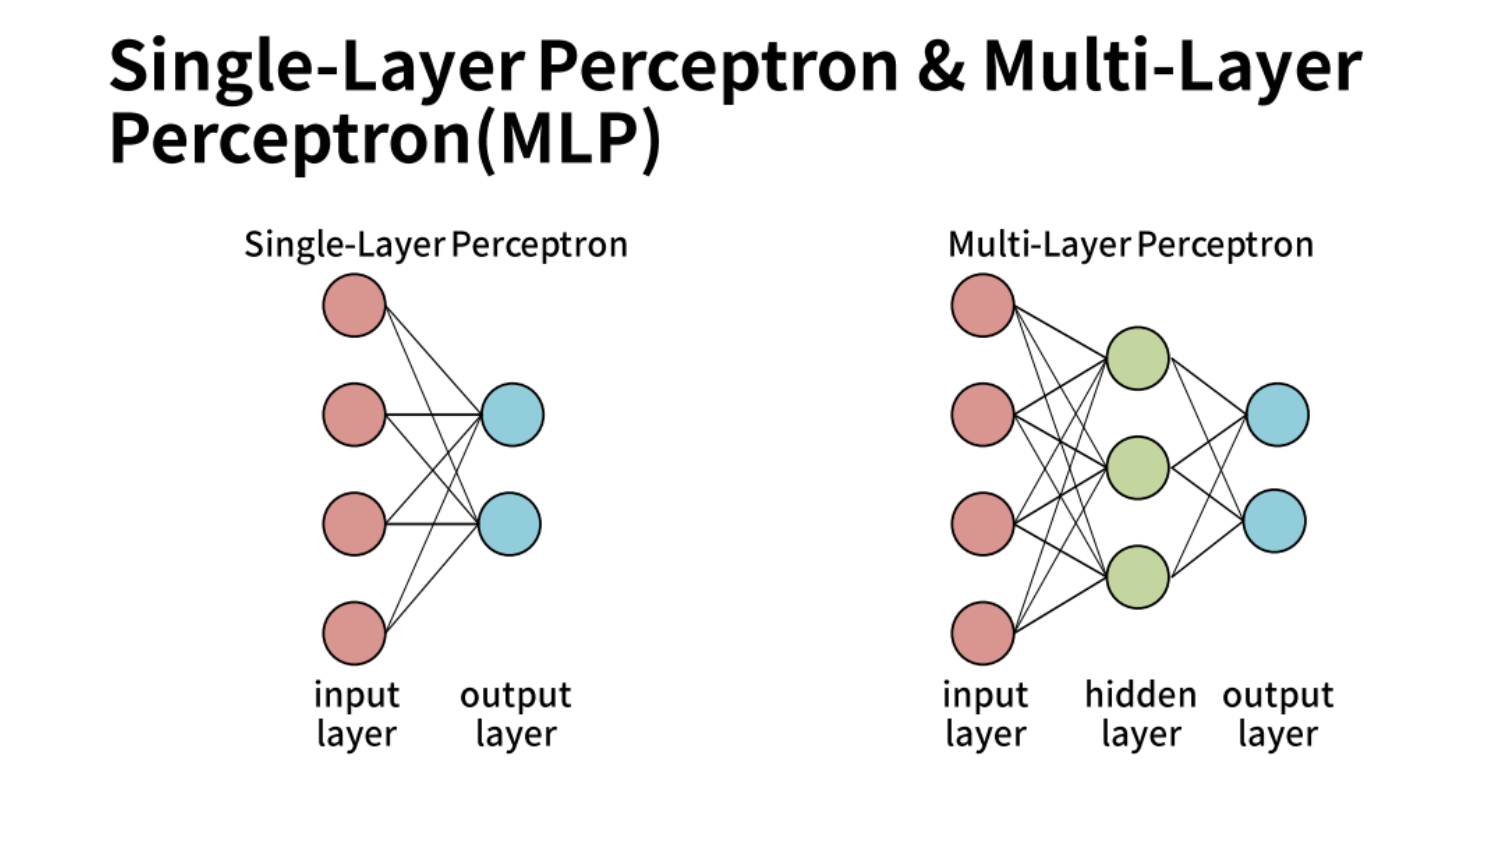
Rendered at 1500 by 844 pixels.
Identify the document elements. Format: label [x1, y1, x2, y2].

picture [82, 27, 1388, 795]
